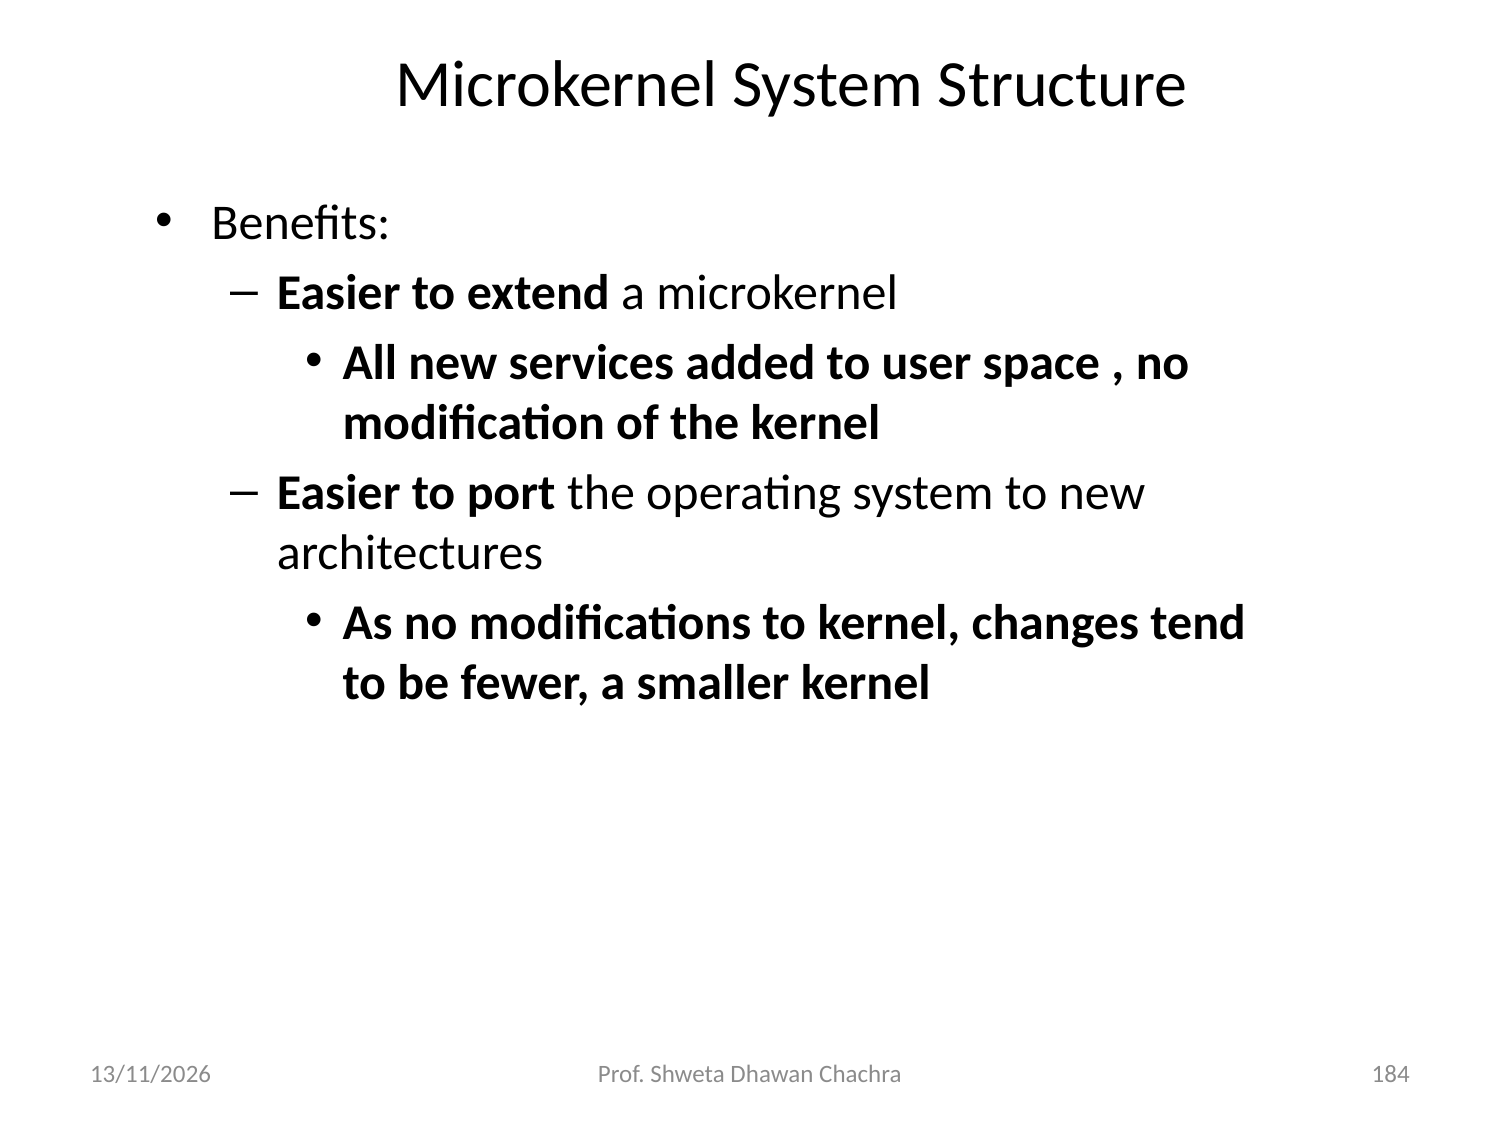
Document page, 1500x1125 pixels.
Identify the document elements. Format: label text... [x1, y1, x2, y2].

footer Prof. Shweta Dhawan Chachra [512, 1042, 988, 1103]
slide_number 184 [1074, 1042, 1425, 1103]
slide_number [75, 1042, 425, 1103]
title Microkernel System Structure [124, 32, 1475, 128]
list Benefits: Easier to extend a microkernel All new services added to user space , no modification of the kernel Easier to port the operating system to new architectures As no modifications to kernel, changes tend to be fewer, a smaller kernel [140, 181, 1278, 989]
